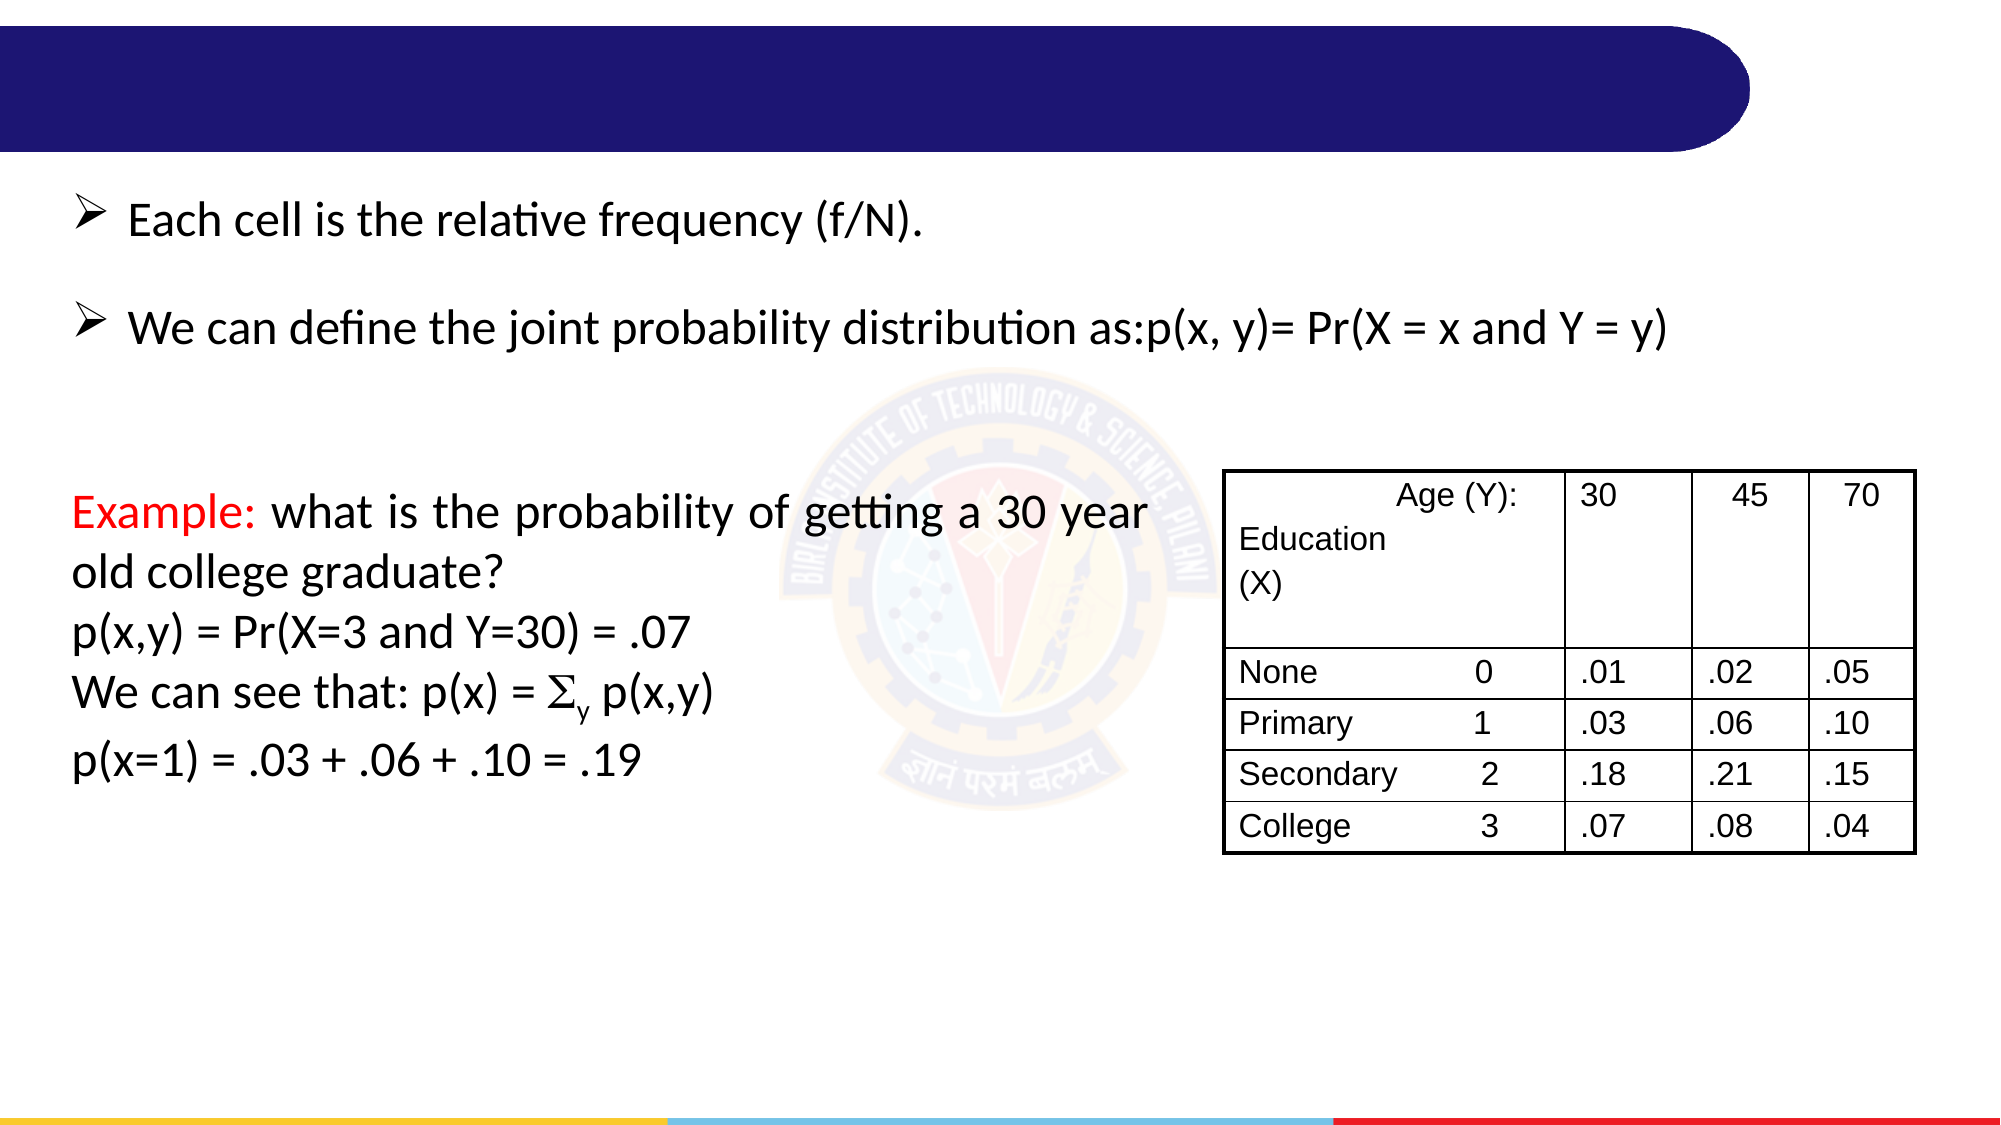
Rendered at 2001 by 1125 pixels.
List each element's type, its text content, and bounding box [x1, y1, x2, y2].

table_cell .01 [1566, 649, 1691, 698]
table_cell Secondary 2 [1226, 751, 1564, 801]
table_cell .05 [1810, 649, 1913, 698]
table_cell .08 [1693, 802, 1808, 851]
text_box Example: what is the probability of getting a 30 year old college graduate? p(x,y) = Pr(X=3 and Y=30) = .07 We can see that: p(x) = y p(x,y) p(x=1) = .03 + .06 + .10 = .19 [58, 471, 1163, 793]
table_cell .18 [1566, 751, 1691, 801]
table_cell .06 [1693, 700, 1808, 749]
table_cell Primary 1 [1226, 700, 1564, 749]
table_header 45 [1693, 473, 1808, 647]
table_header 70 [1810, 473, 1913, 647]
table_cell None 0 [1226, 649, 1564, 698]
table_cell .10 [1810, 700, 1913, 749]
table_cell .03 [1566, 700, 1691, 749]
table_header Age (Y): Education (X) [1226, 473, 1564, 647]
text_box Each cell is the relative frequency (f/N). We can define the joint probability distribution as:p(x, y)= Pr(X = x and Y = y) [58, 187, 1866, 362]
table_cell .15 [1810, 751, 1913, 801]
table_cell .04 [1810, 802, 1913, 851]
table_cell .02 [1693, 649, 1808, 698]
table_cell .07 [1566, 802, 1691, 851]
picture [0, 1118, 2000, 1125]
table_cell College 3 [1226, 802, 1564, 851]
table_cell .21 [1693, 751, 1808, 801]
picture [0, 26, 1750, 152]
table_header 30 [1566, 473, 1691, 647]
